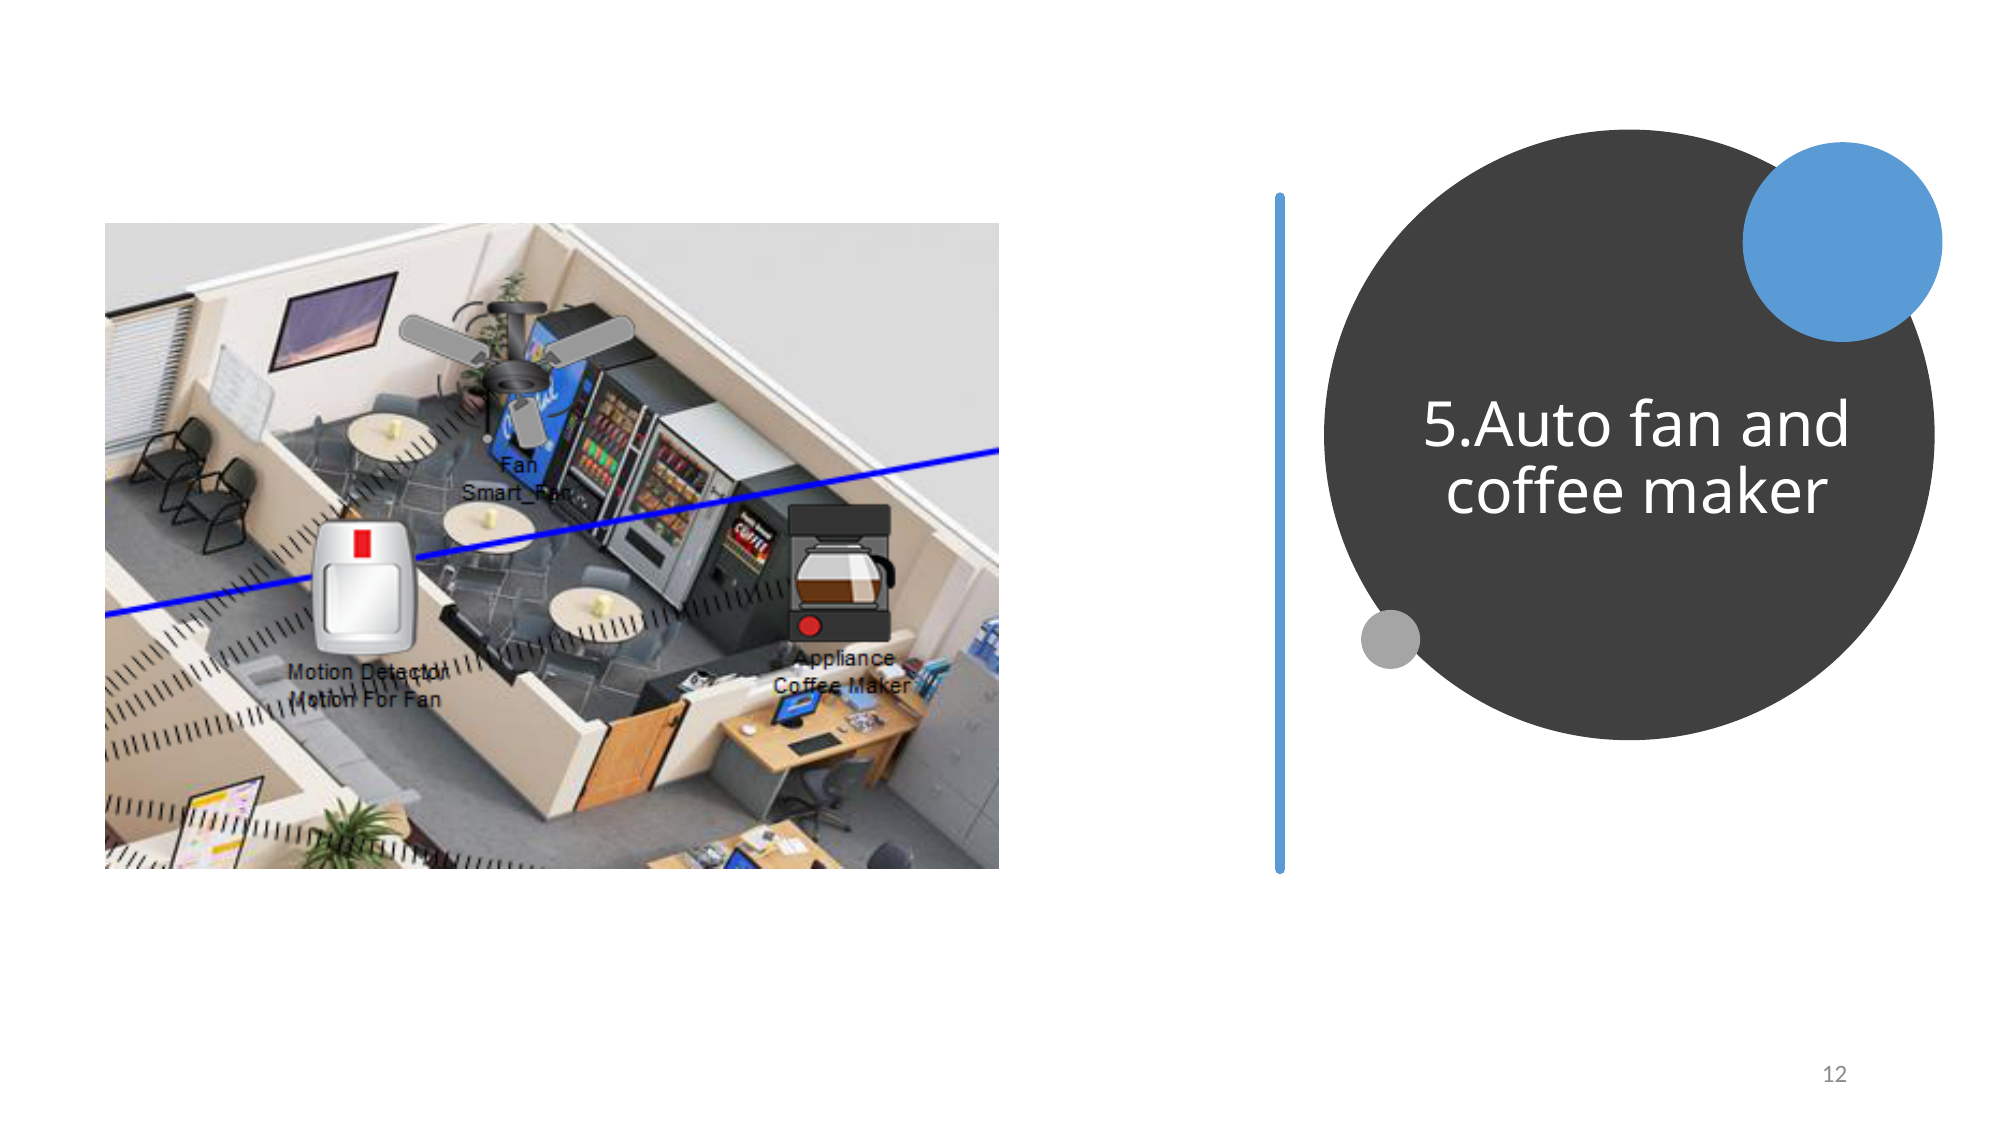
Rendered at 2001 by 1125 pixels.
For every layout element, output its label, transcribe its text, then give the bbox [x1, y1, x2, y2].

slide_number 12 [1412, 1042, 1863, 1103]
picture [105, 223, 999, 869]
text_box [1741, 141, 1944, 344]
text_box [1360, 608, 1422, 670]
text_box [1323, 128, 1936, 742]
title 5.Auto fan and coffee maker [1406, 380, 1868, 539]
